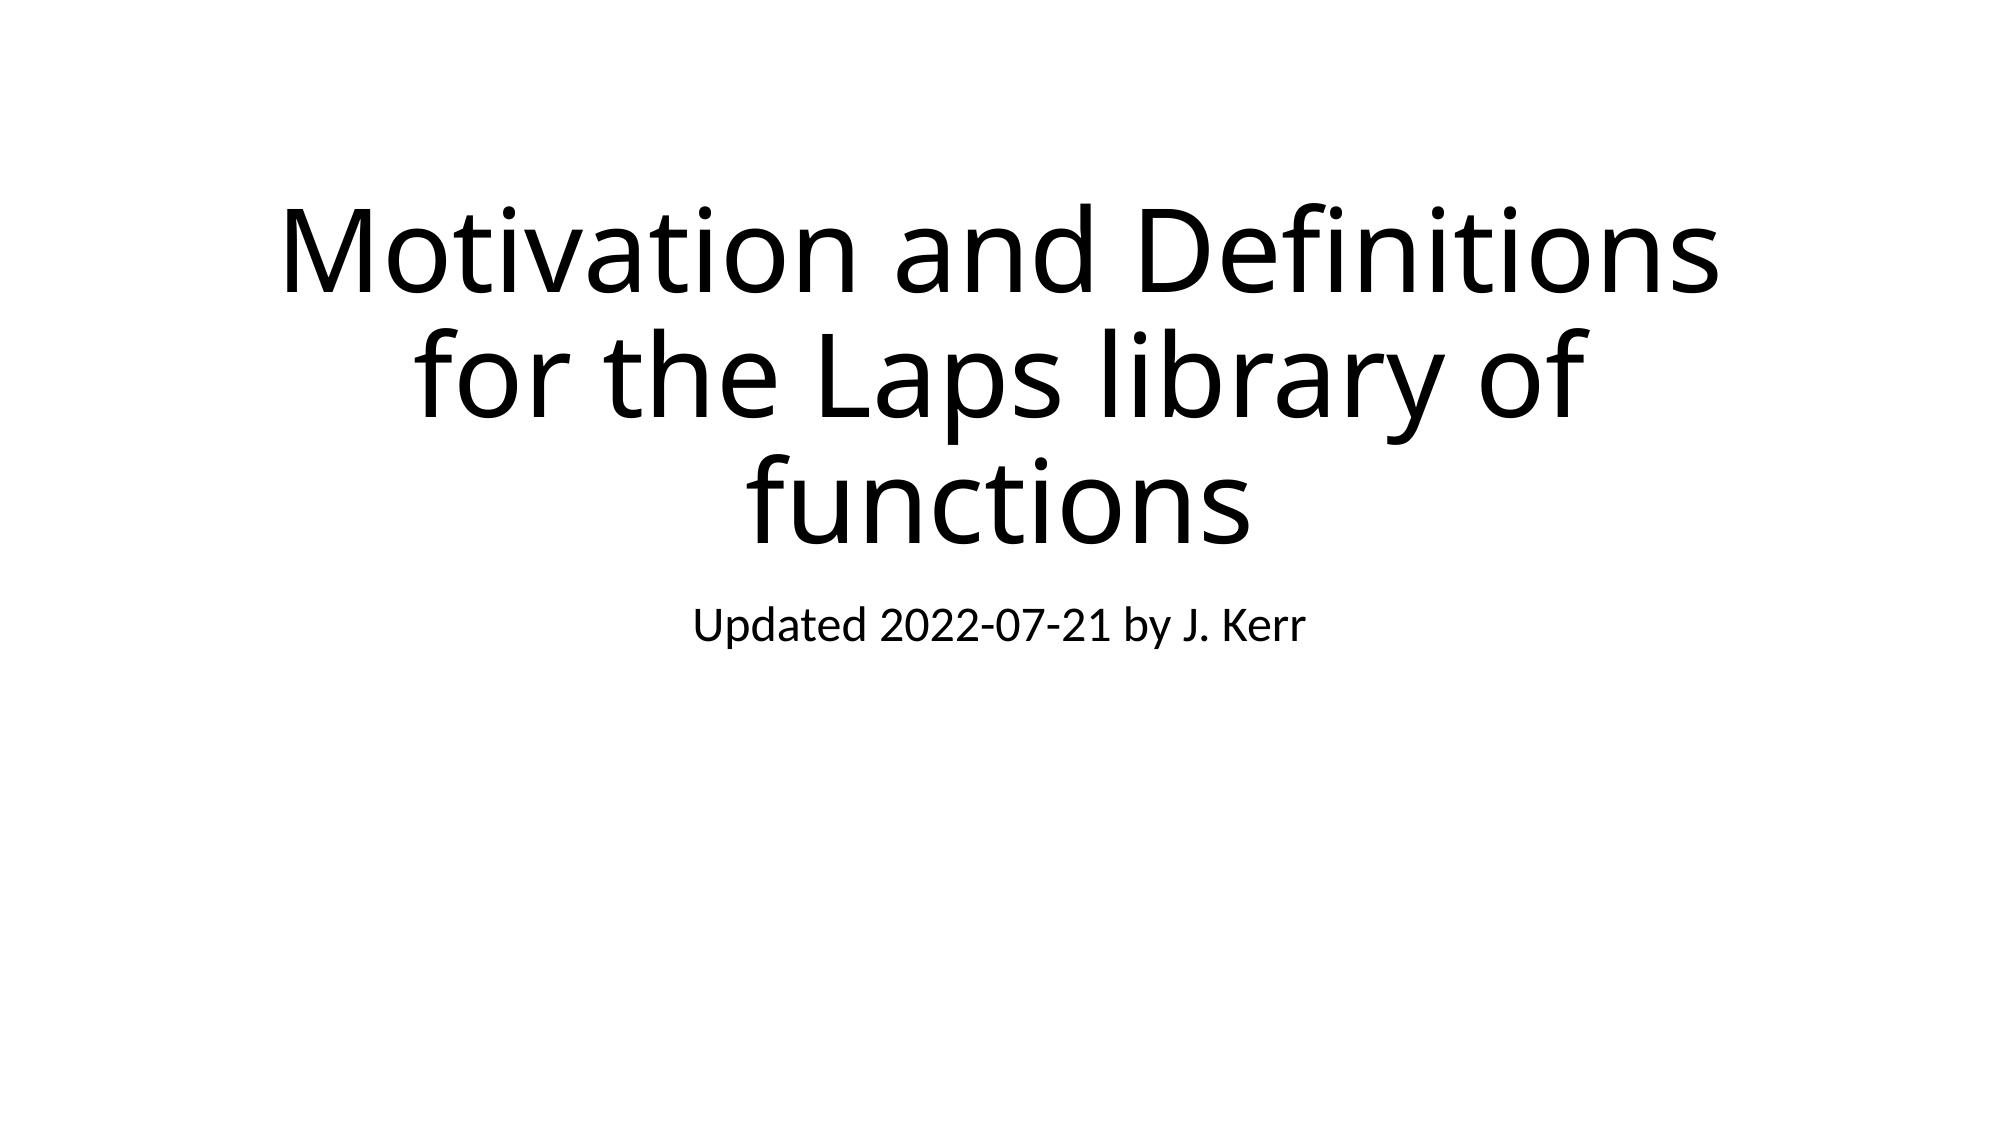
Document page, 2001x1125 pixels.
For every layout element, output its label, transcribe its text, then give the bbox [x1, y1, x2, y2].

subtitle Updated 2022-07-21 by J. Kerr [249, 590, 1750, 863]
title Motivation and Definitions for the Laps library of functions [249, 184, 1750, 576]
